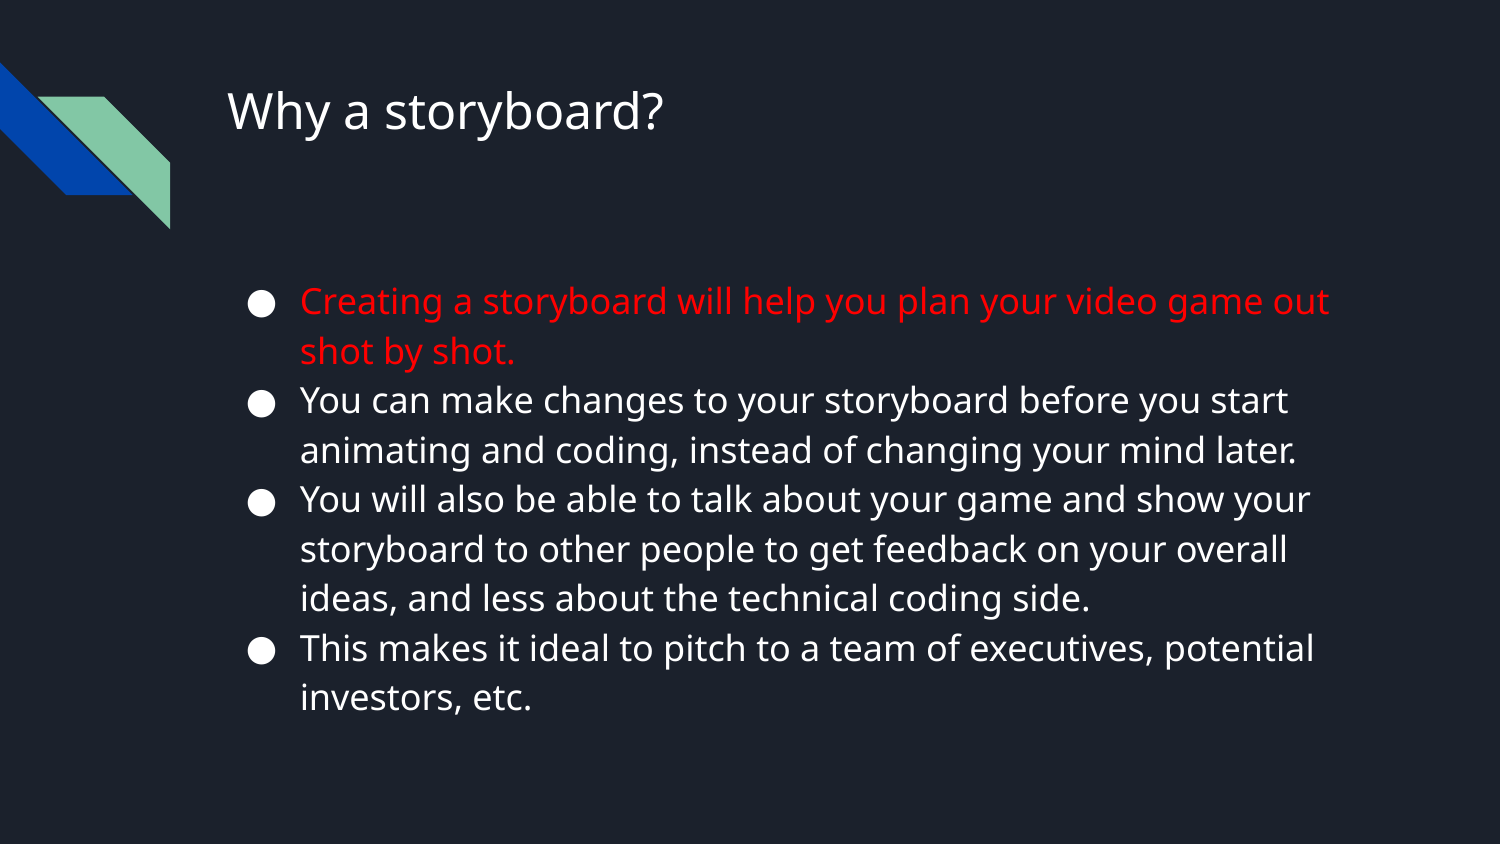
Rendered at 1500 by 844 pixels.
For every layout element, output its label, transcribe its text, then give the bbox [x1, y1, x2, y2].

list Creating a storyboard will help you plan your video game out shot by shot. You can make changes to your storyboard before you start animating and coding, instead of changing your mind later. You will also be able to talk about your game and show your storyboard to other people to get feedback on your overall ideas, and less about the technical coding side. This makes it ideal to pitch to a team of executives, potential investors, etc. [212, 257, 1368, 735]
title Why a storyboard? [212, 64, 1368, 215]
